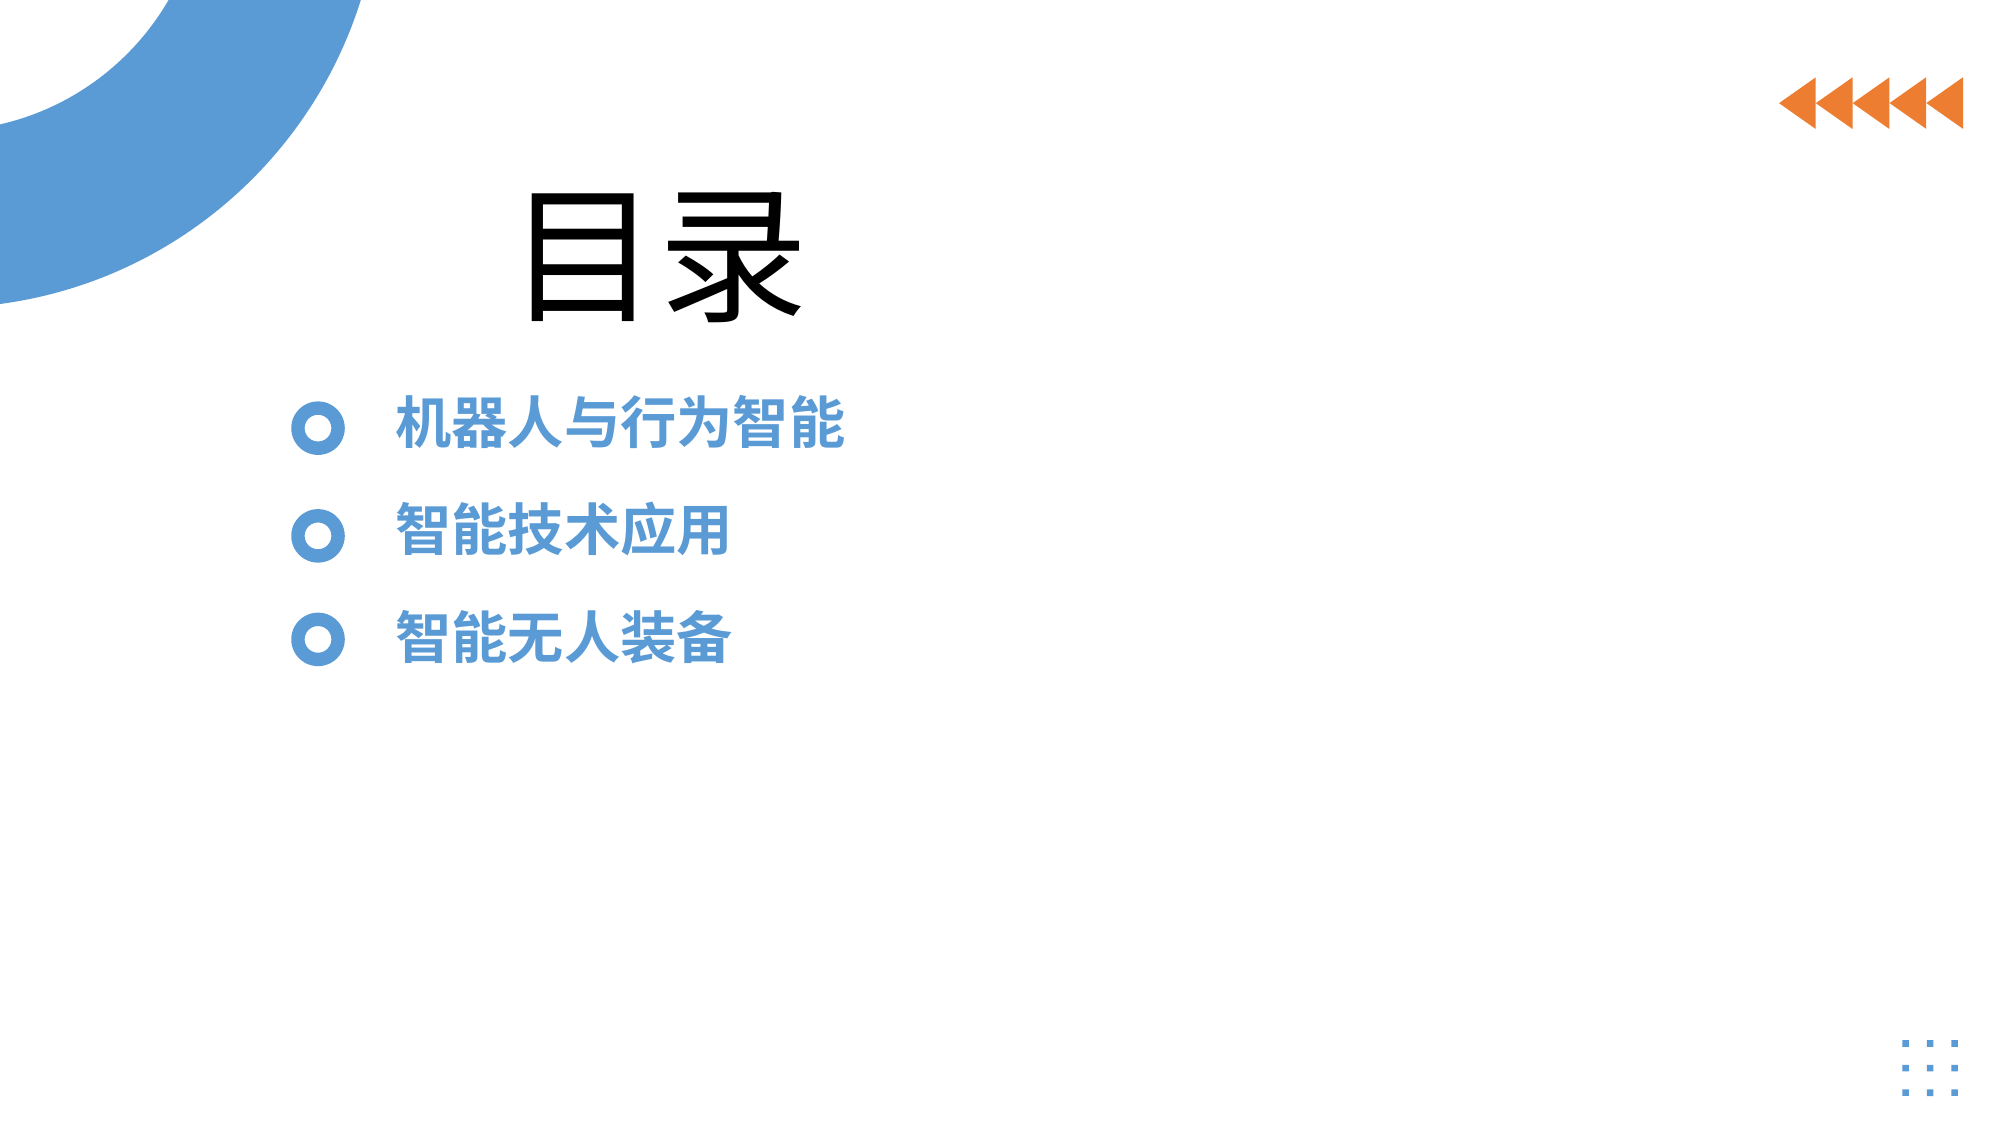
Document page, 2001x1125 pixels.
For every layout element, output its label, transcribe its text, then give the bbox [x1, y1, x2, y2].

text_box [1926, 1088, 1934, 1097]
text_box [0, 0, 362, 306]
text_box [1901, 1064, 1910, 1072]
text_box [1926, 1039, 1934, 1048]
text_box [1950, 1064, 1959, 1072]
text_box [1926, 1064, 1934, 1072]
text_box [1950, 1088, 1959, 1097]
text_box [291, 485, 1709, 572]
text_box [1779, 77, 1963, 129]
text_box [1901, 1088, 1910, 1097]
text_box [1901, 1039, 1910, 1048]
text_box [291, 592, 1709, 679]
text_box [291, 378, 1709, 464]
text_box [1950, 1039, 1959, 1048]
text_box 目录 [493, 153, 1186, 349]
